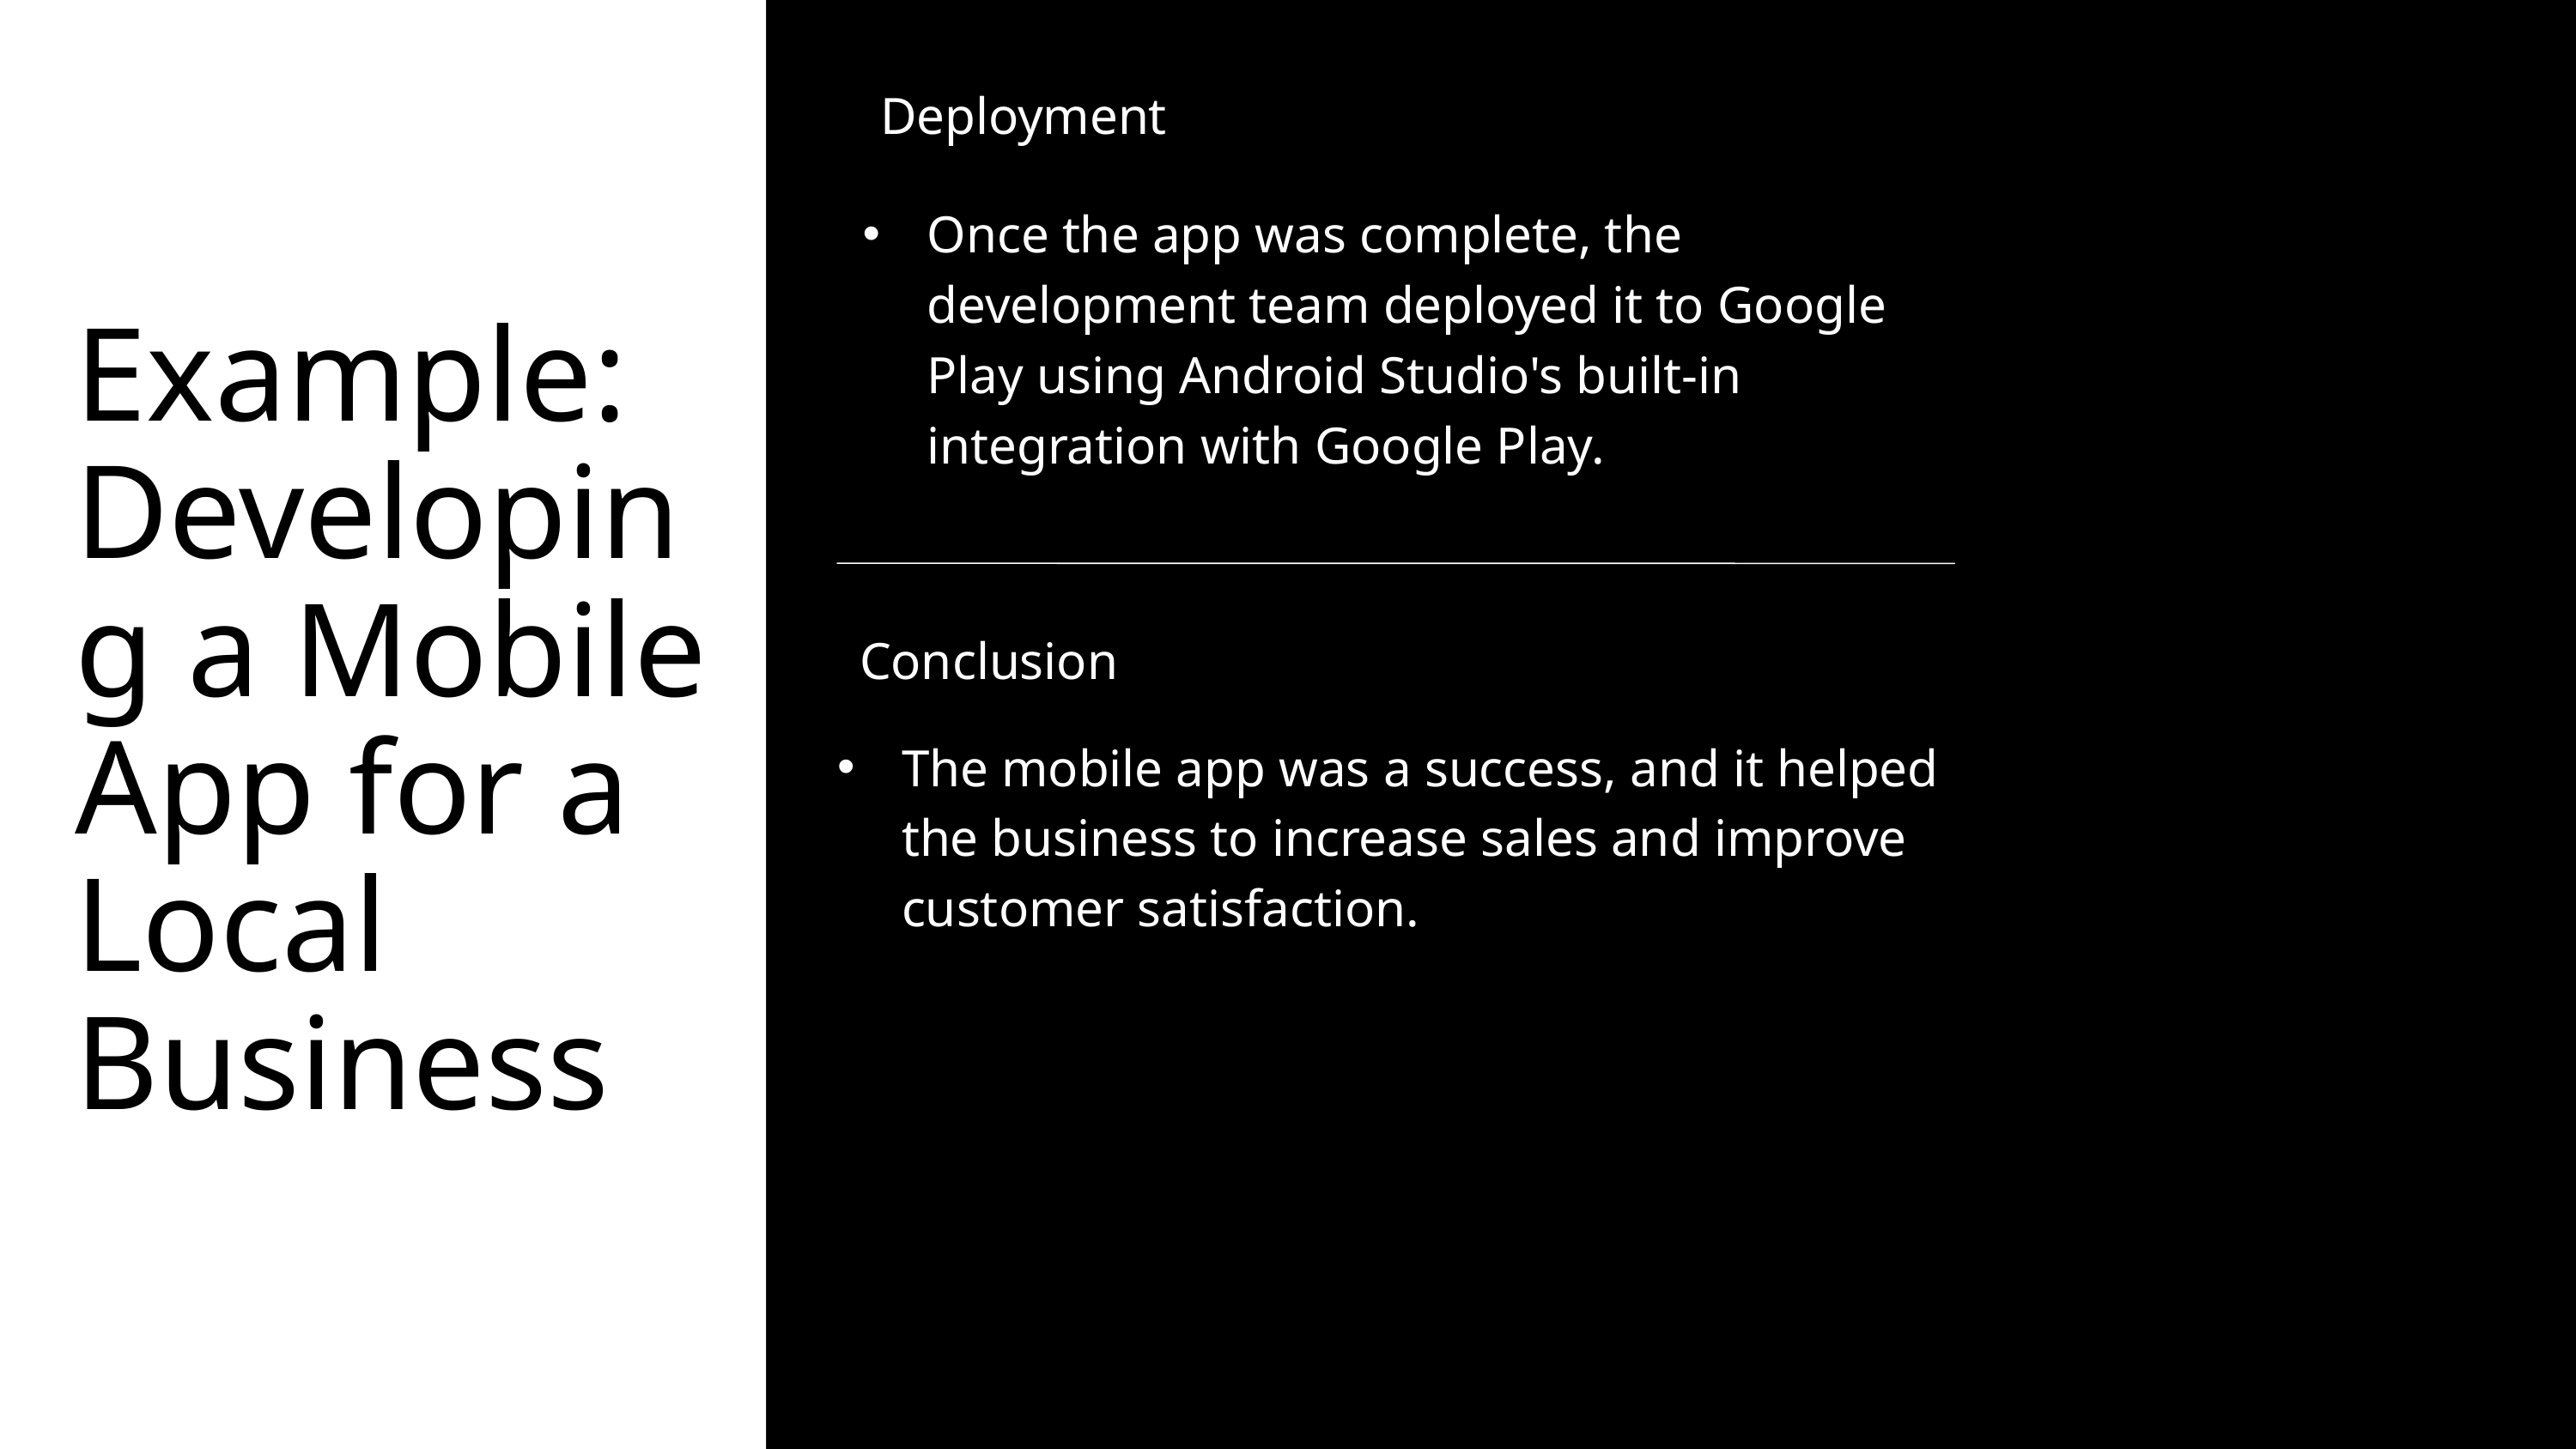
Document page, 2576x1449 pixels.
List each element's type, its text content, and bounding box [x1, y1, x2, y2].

text_box [0, 0, 767, 1449]
text_box Example: Developing a Mobile App for a Local Business [75, 309, 734, 1136]
text_box Conclusion [860, 619, 1978, 690]
text_box The mobile app was a success, and it helped the business to increase sales and improve customer satisfaction. [837, 725, 1955, 937]
text_box Once the app was complete, the development team deployed it to Google Play using Android Studio's built-in integration with Google Play. [862, 192, 1980, 474]
text_box Deployment [880, 74, 1998, 144]
